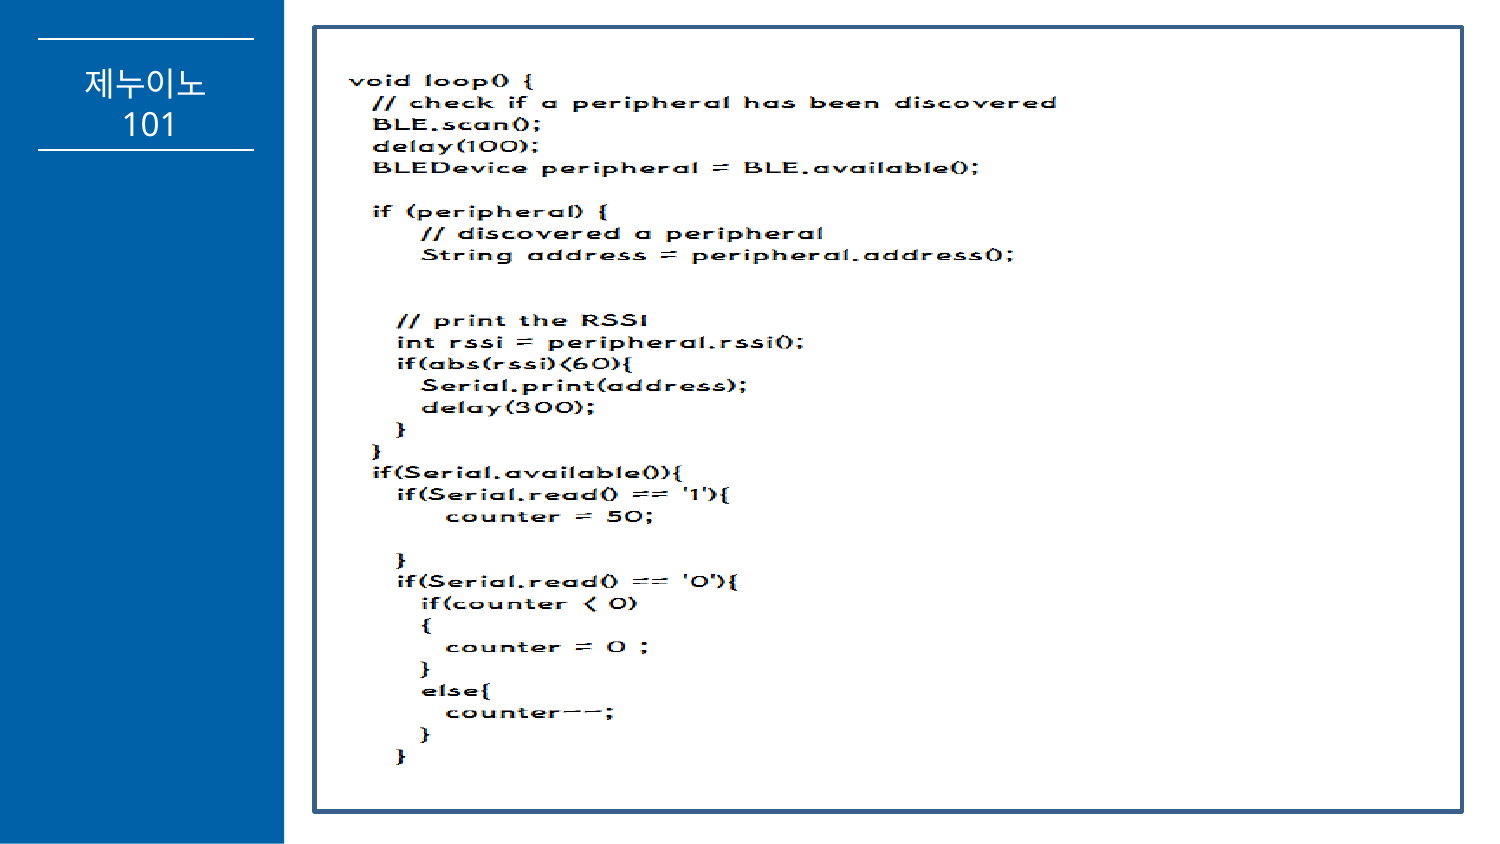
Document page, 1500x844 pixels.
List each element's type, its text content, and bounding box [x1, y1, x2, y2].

text_box 제누이노101 [58, 55, 242, 149]
picture [348, 74, 1093, 770]
text_box [0, 0, 286, 844]
text_box [312, 25, 1464, 814]
